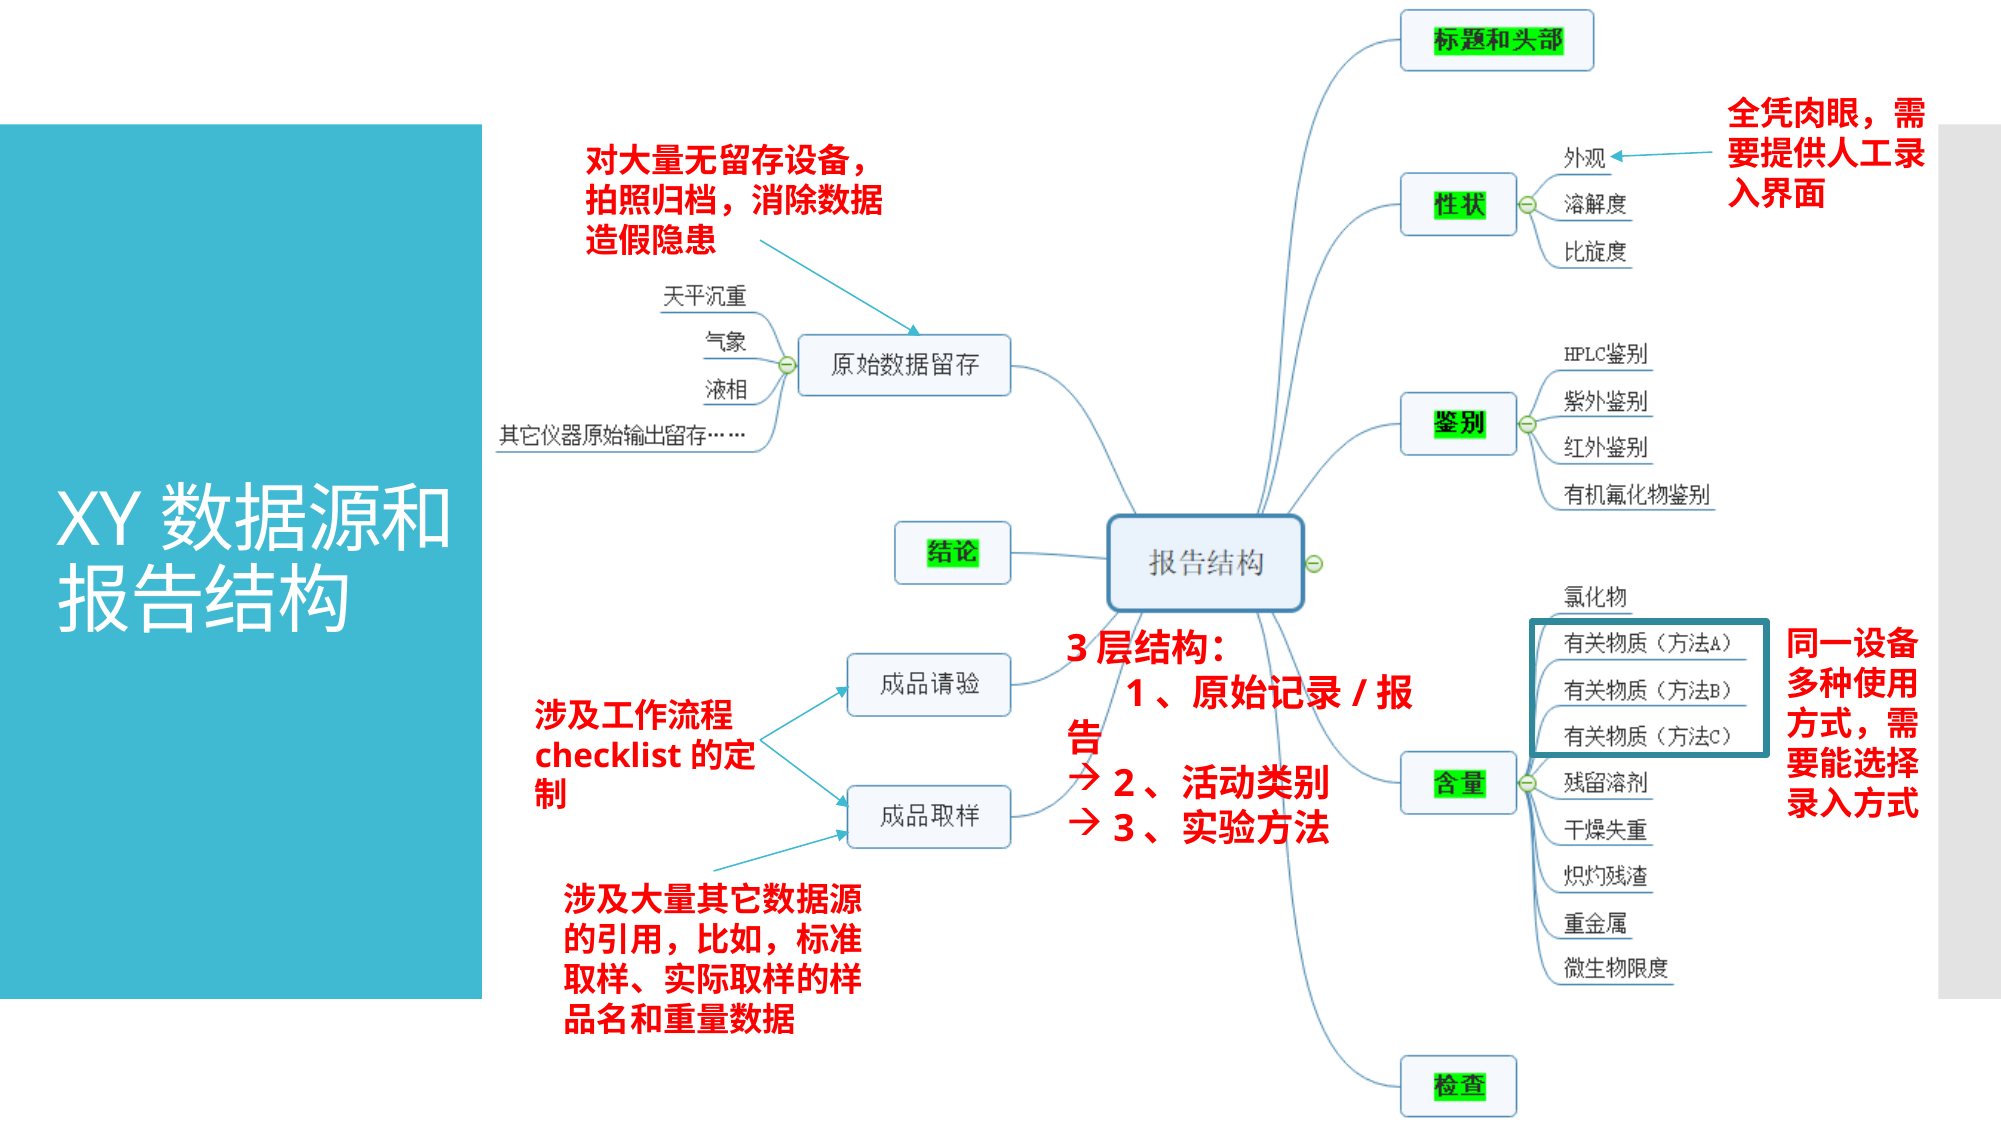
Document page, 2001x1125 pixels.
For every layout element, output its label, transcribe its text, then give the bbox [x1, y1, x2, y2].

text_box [759, 739, 850, 808]
title XY数据源和报告结构 [41, 184, 482, 940]
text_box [759, 686, 850, 739]
text_box 同一设备多种使用方式，需要能选择录入方式 [1792, 614, 1944, 830]
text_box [713, 831, 850, 872]
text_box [759, 239, 921, 337]
picture [482, 0, 1792, 1125]
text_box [1609, 152, 1713, 157]
text_box 全凭肉眼，需要提供人工录入界面 [1792, 84, 1962, 220]
